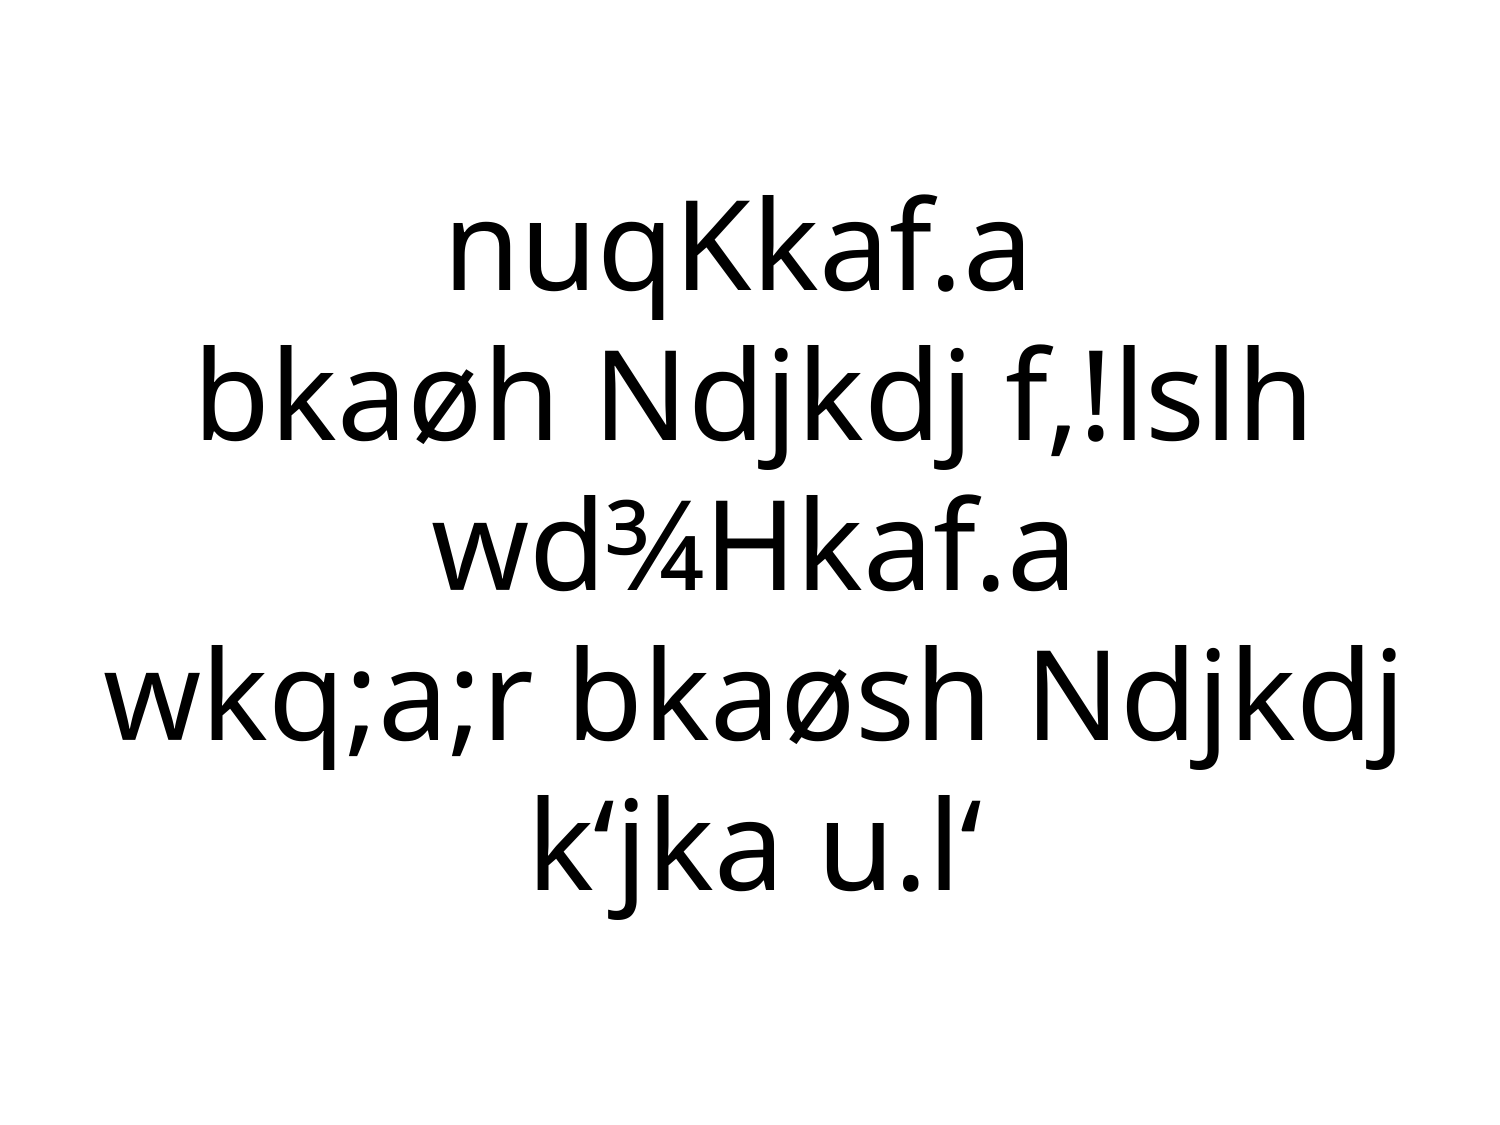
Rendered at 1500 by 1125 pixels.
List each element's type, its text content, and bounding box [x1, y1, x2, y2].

text_box nuqKkaf.a bkaøh Ndjkdj f,!lslh wd¾Hkaf.a wkq;a;r bkaøsh Ndjkdj k‘jka u.l‘ [89, 158, 1421, 922]
